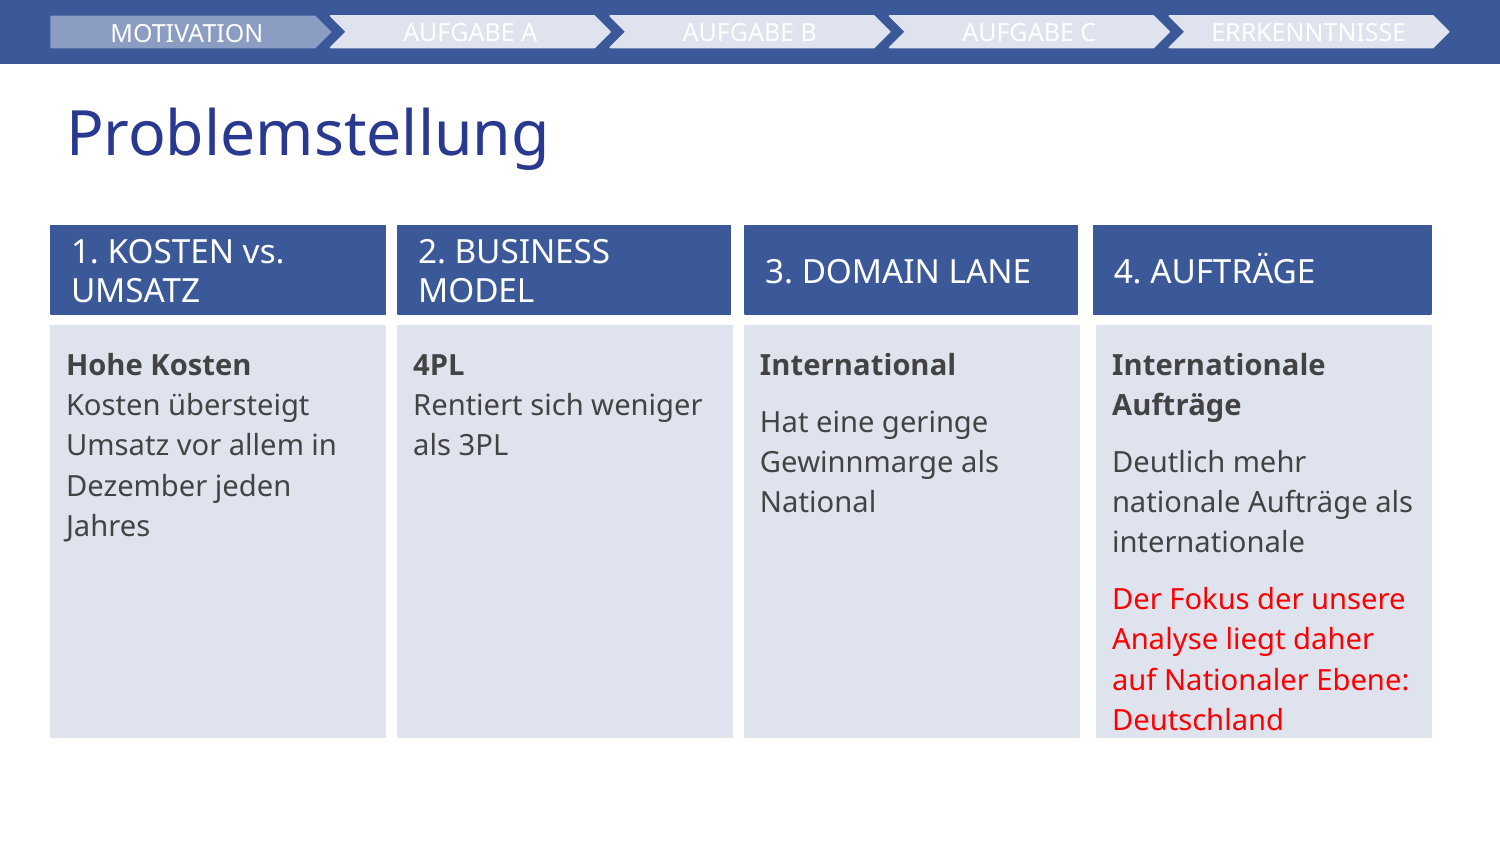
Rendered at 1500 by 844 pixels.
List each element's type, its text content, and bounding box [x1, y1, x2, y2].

text_box 2. BUSINESS MODEL [398, 225, 731, 314]
text_box [0, 0, 1500, 64]
text_box AUFGABE A [330, 15, 611, 48]
text_box MOTIVATION [51, 16, 331, 48]
text_box AUFGABE B [610, 15, 890, 48]
list 4PL Rentiert sich weniger als 3PL [398, 326, 733, 738]
text_box 4. AUFTRÄGE [1093, 225, 1432, 314]
text_box 3. DOMAIN LANE [745, 225, 1078, 314]
list Internationale Aufträge Deutlich mehr nationale Aufträge als internationale Der Fokus der unsere Analyse liegt daher auf Nationaler Ebene: Deutschland [1097, 326, 1432, 738]
text_box ERRKENNTNISSE [1169, 15, 1449, 48]
text_box 1. KOSTEN vs. UMSATZ [51, 225, 386, 314]
list Hohe Kosten Kosten übersteigt Umsatz vor allem in Dezember jeden Jahres [51, 326, 386, 738]
list International Hat eine geringe Gewinnmarge als National [745, 326, 1080, 738]
title Problemstellung [51, 77, 1449, 178]
text_box AUFGABE C [889, 15, 1170, 48]
